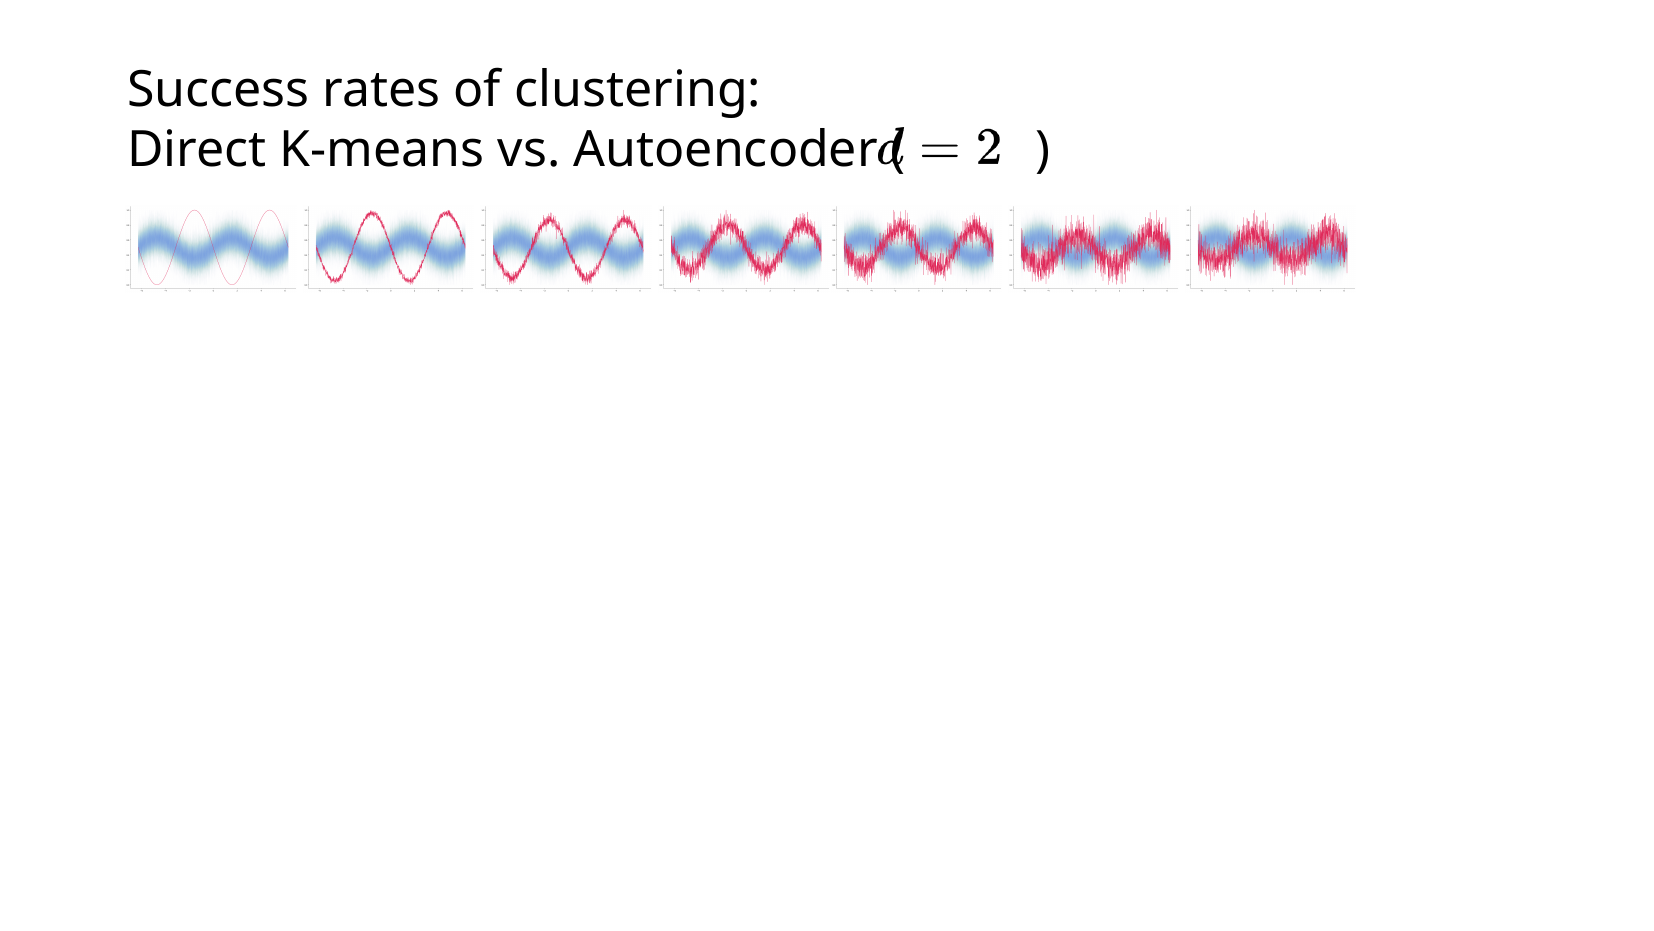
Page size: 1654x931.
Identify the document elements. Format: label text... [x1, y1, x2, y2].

text_box [11, 53, 1500, 263]
picture [480, 205, 652, 294]
picture [125, 205, 298, 294]
picture [302, 205, 475, 294]
picture [1007, 205, 1179, 293]
picture [876, 127, 1002, 168]
picture [1185, 205, 1356, 293]
picture [657, 205, 830, 294]
text_box Success rates of clustering: Direct K-means vs. Autoencoder ( ) [112, 49, 1238, 125]
picture [831, 205, 1002, 293]
